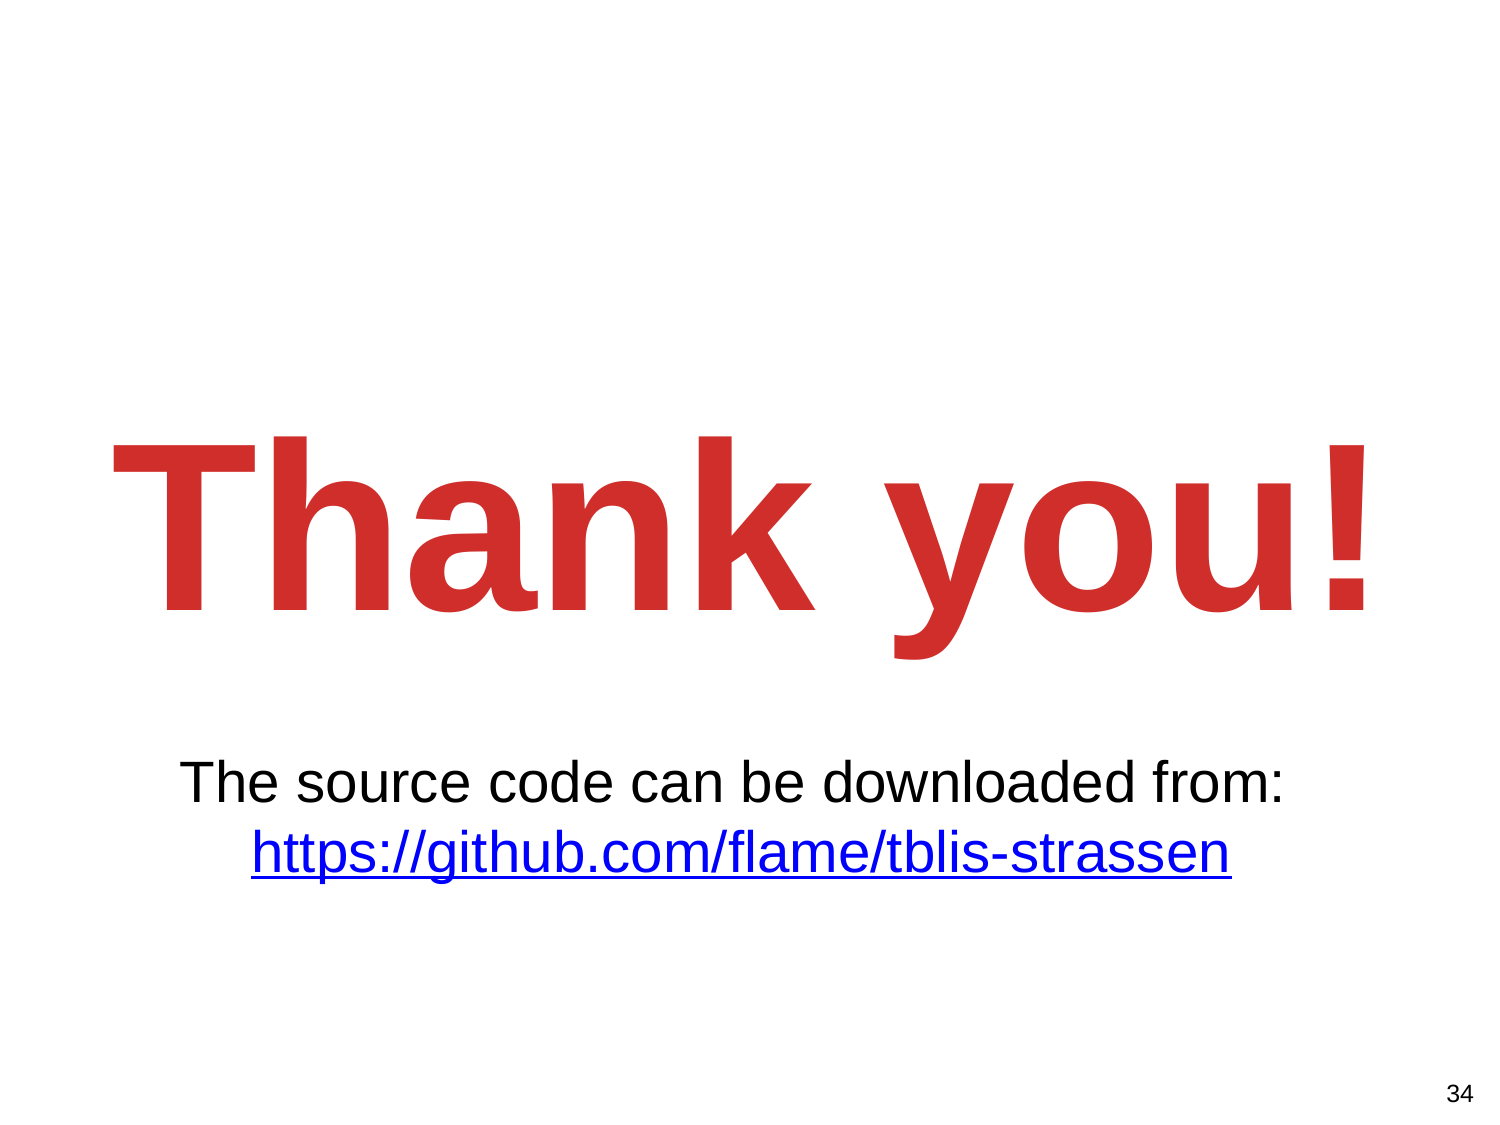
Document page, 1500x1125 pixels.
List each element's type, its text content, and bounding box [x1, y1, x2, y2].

text_box Thank you! [96, 363, 1404, 666]
slide_number 34 [1139, 1062, 1490, 1123]
text_box The source code can be downloaded from: https://github.com/flame/tblis-strassen [0, 736, 1486, 892]
